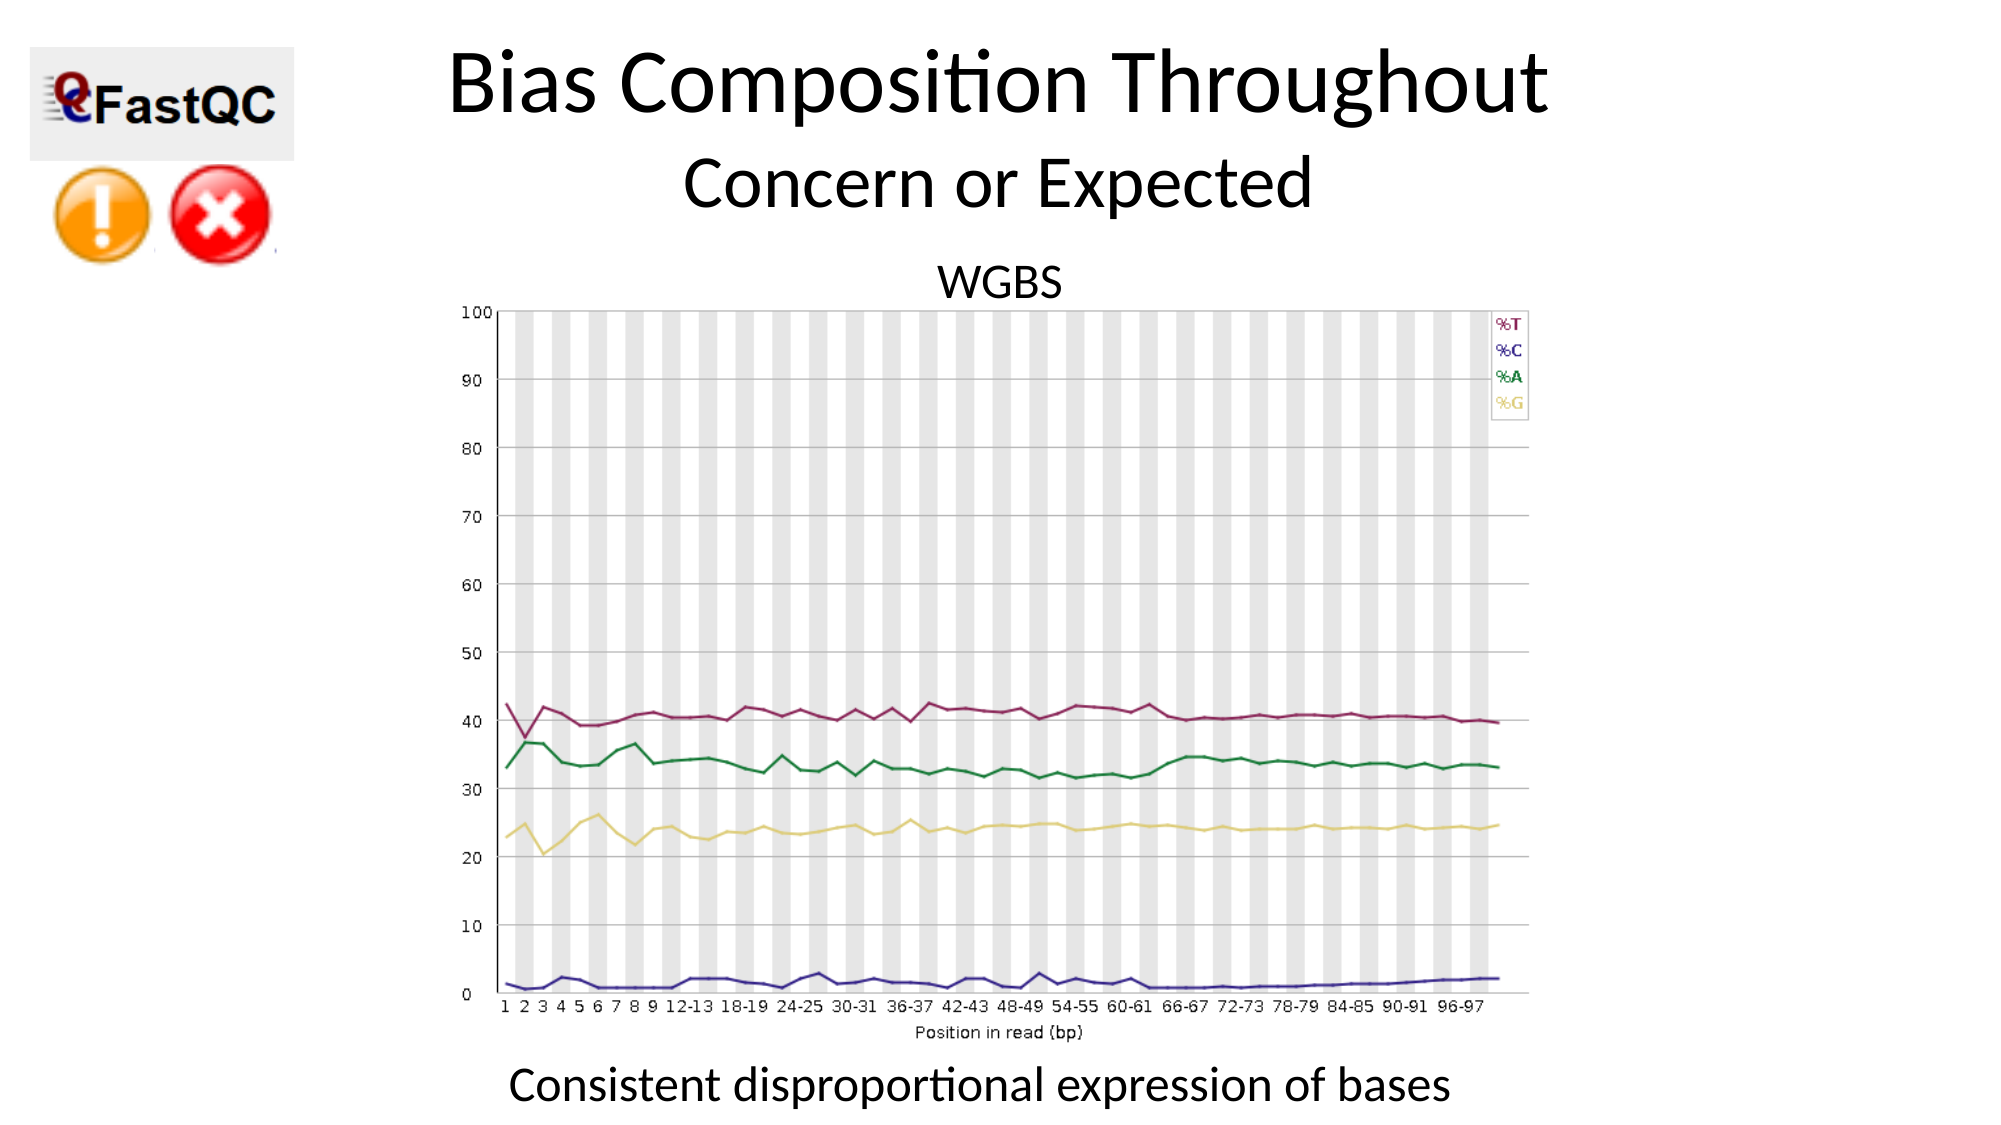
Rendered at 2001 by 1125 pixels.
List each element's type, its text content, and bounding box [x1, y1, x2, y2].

picture [29, 46, 295, 162]
list Consistent disproportional expression of bases [493, 1054, 1507, 1125]
text_box WGBS [922, 240, 1078, 301]
text_box Concern or Expected [669, 125, 1331, 231]
picture [52, 163, 156, 270]
title Bias Composition Throughout [0, 0, 2000, 151]
picture [165, 164, 277, 271]
picture [459, 302, 1541, 1045]
